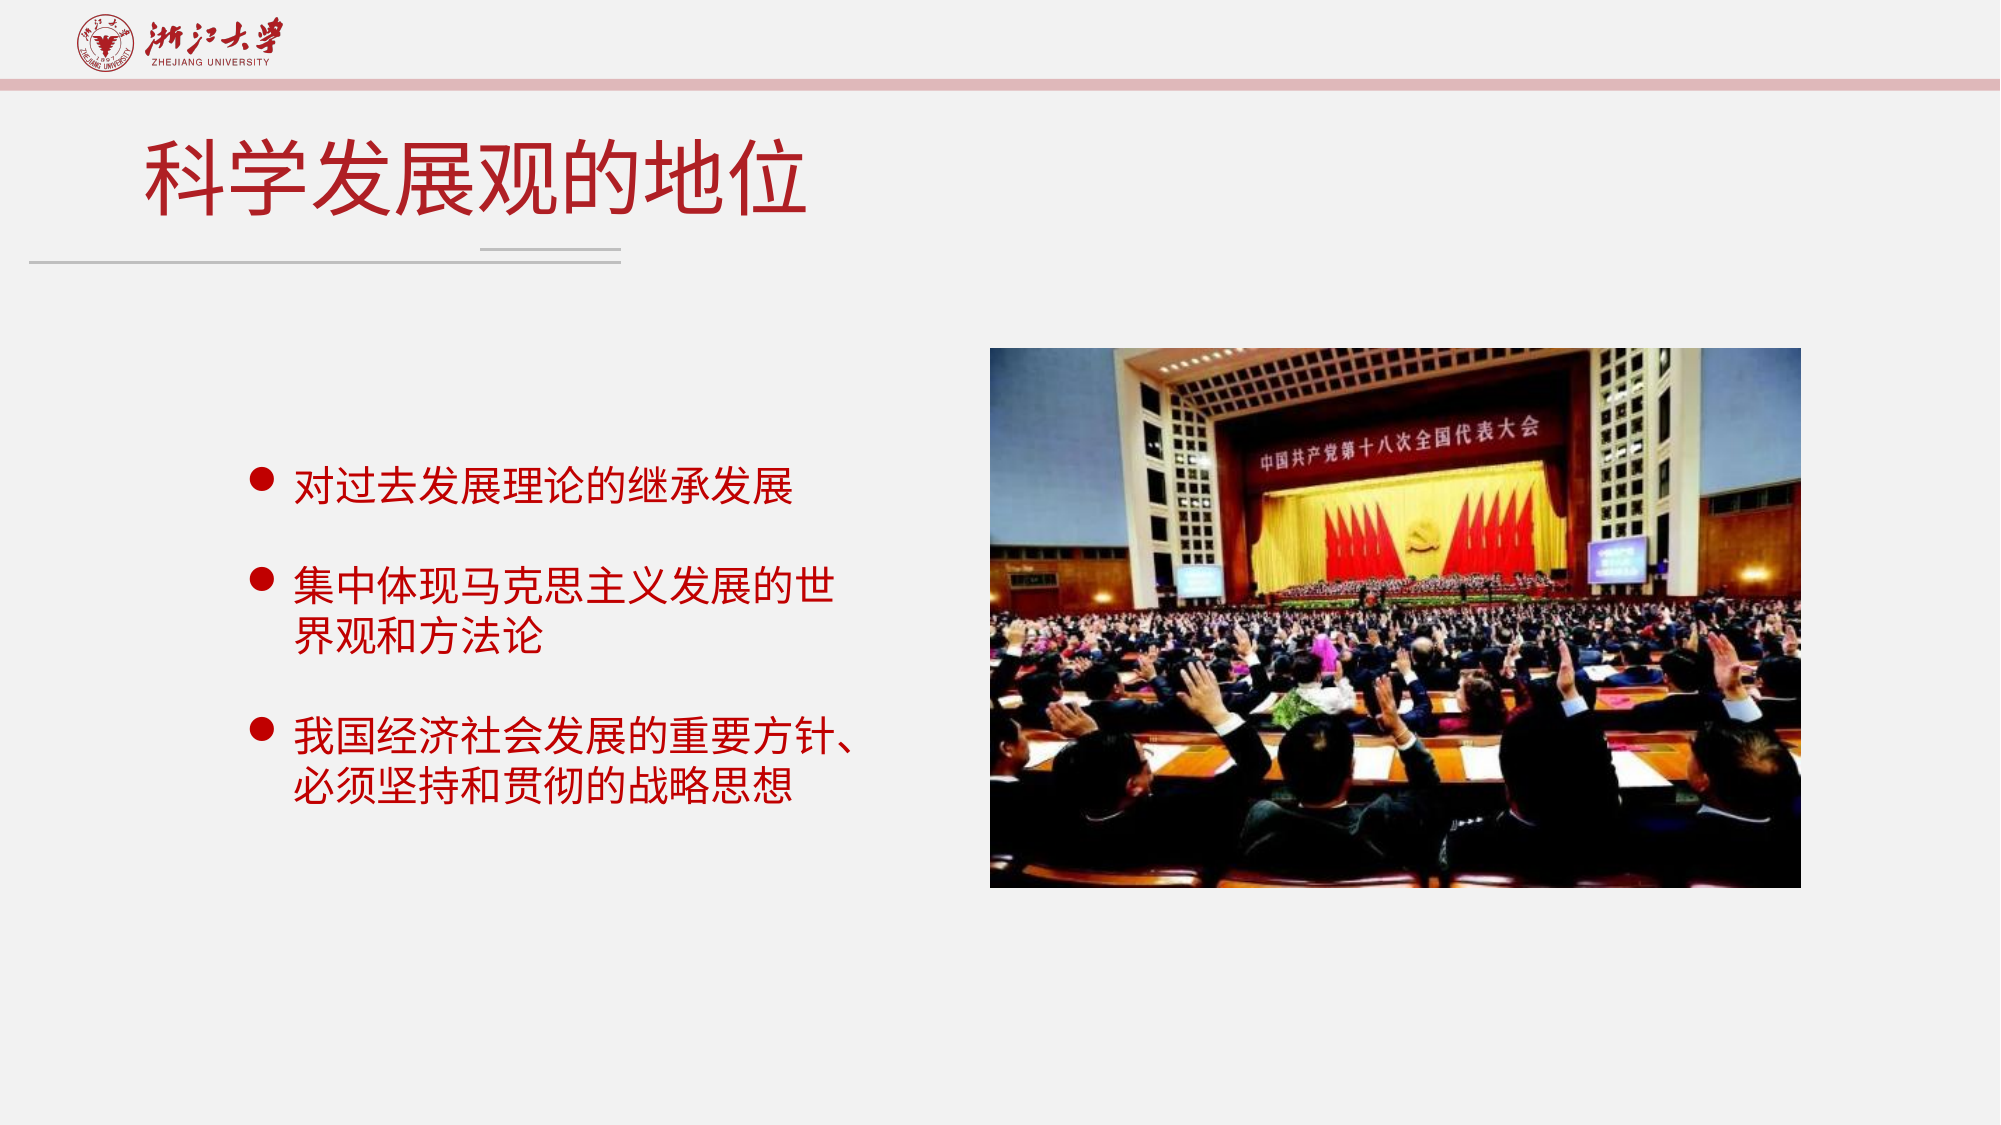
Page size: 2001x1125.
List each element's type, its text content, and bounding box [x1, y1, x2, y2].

text_box [0, 78, 2000, 92]
picture [77, 14, 283, 72]
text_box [29, 118, 922, 263]
text_box 对过去发展理论的继承发展 集中体现马克思主义发展的世界观和方法论 我国经济社会发展的重要方针、必须坚持和贯彻的战略思想 [231, 452, 869, 818]
picture [990, 348, 1801, 888]
